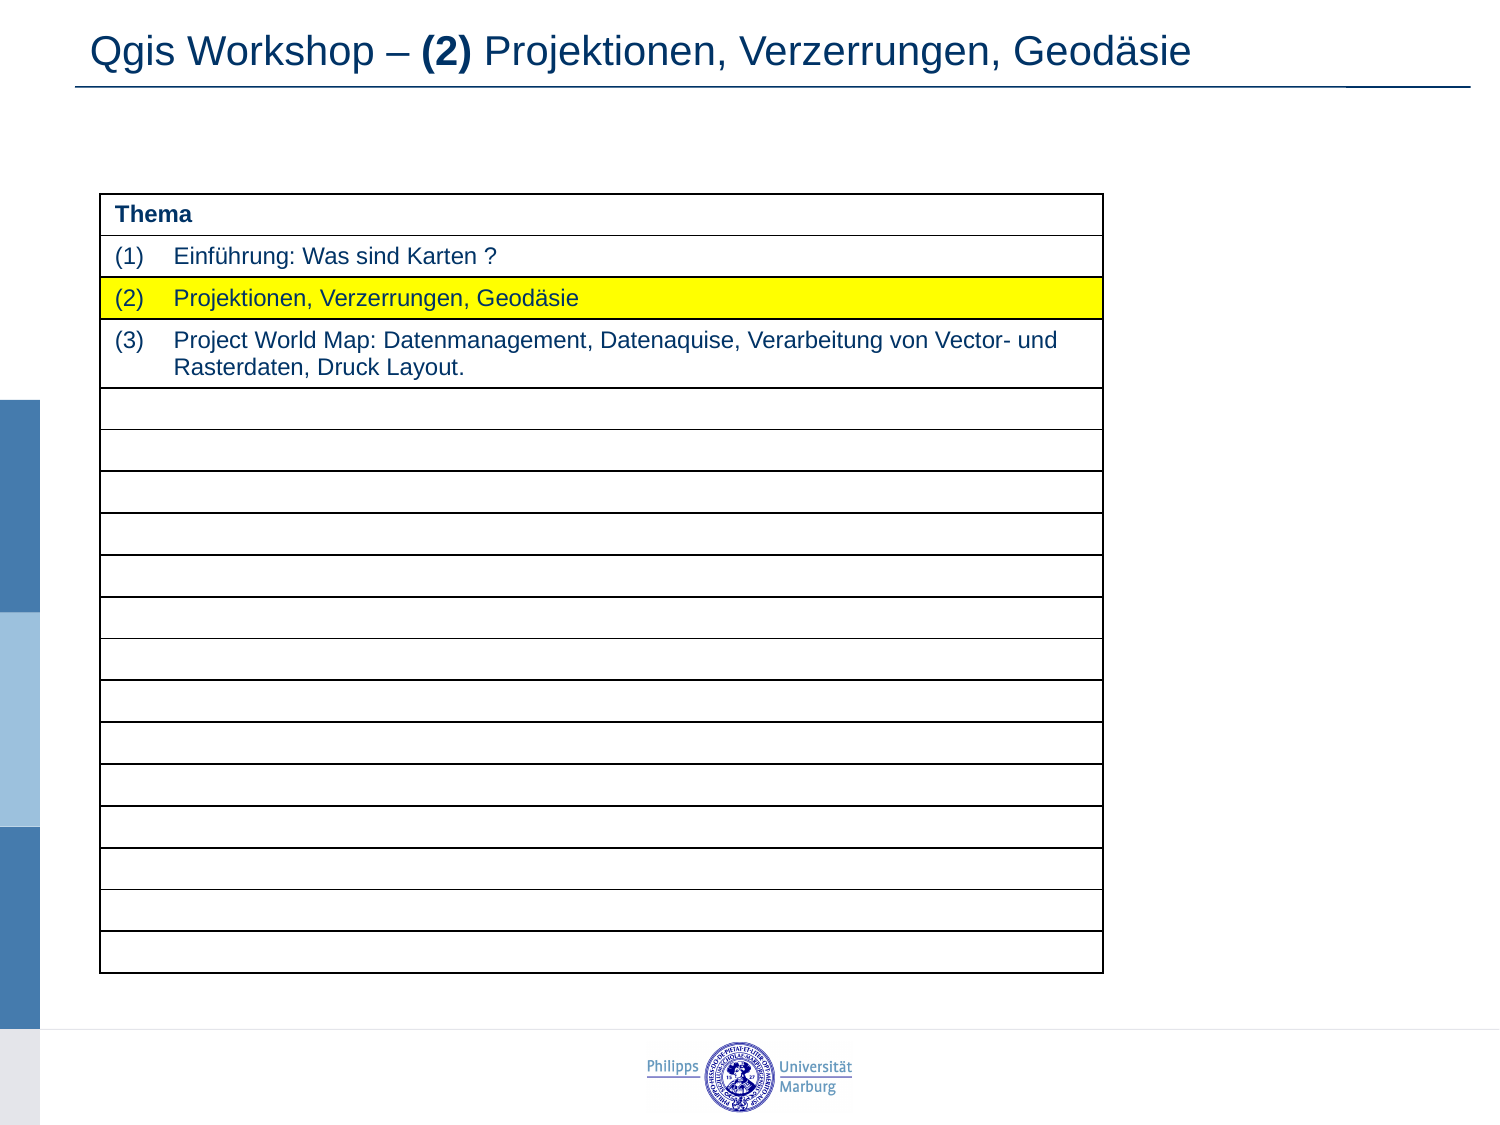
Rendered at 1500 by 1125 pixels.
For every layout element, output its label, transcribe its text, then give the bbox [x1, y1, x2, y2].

table_cell [101, 807, 1102, 847]
table_cell [101, 556, 1102, 596]
table_cell [101, 723, 1102, 763]
table_cell [101, 681, 1102, 721]
table_cell [101, 389, 1102, 429]
table_cell [101, 890, 1102, 930]
table_cell [101, 932, 1102, 972]
table_cell [101, 514, 1102, 554]
table_cell (1) Einführung: Was sind Karten ? [101, 236, 1102, 276]
table_cell [101, 430, 1102, 470]
table_cell [101, 765, 1102, 805]
table_cell (2) Projektionen, Verzerrungen, Geodäsie [101, 278, 1102, 318]
picture [646, 1041, 853, 1113]
table_cell [101, 598, 1102, 638]
table_cell [101, 639, 1102, 679]
table_cell [101, 472, 1102, 512]
table_cell [101, 849, 1102, 889]
table_cell (3) Project World Map: Datenmanagement, Datenaquise, Verarbeitung von Vector- und Rasterdaten, Druck Layout. [101, 320, 1102, 387]
table_header Thema [101, 195, 1102, 235]
text_box Qgis Workshop – (2) Projektionen, Verzerrungen, Geodäsie [74, 7, 1425, 90]
